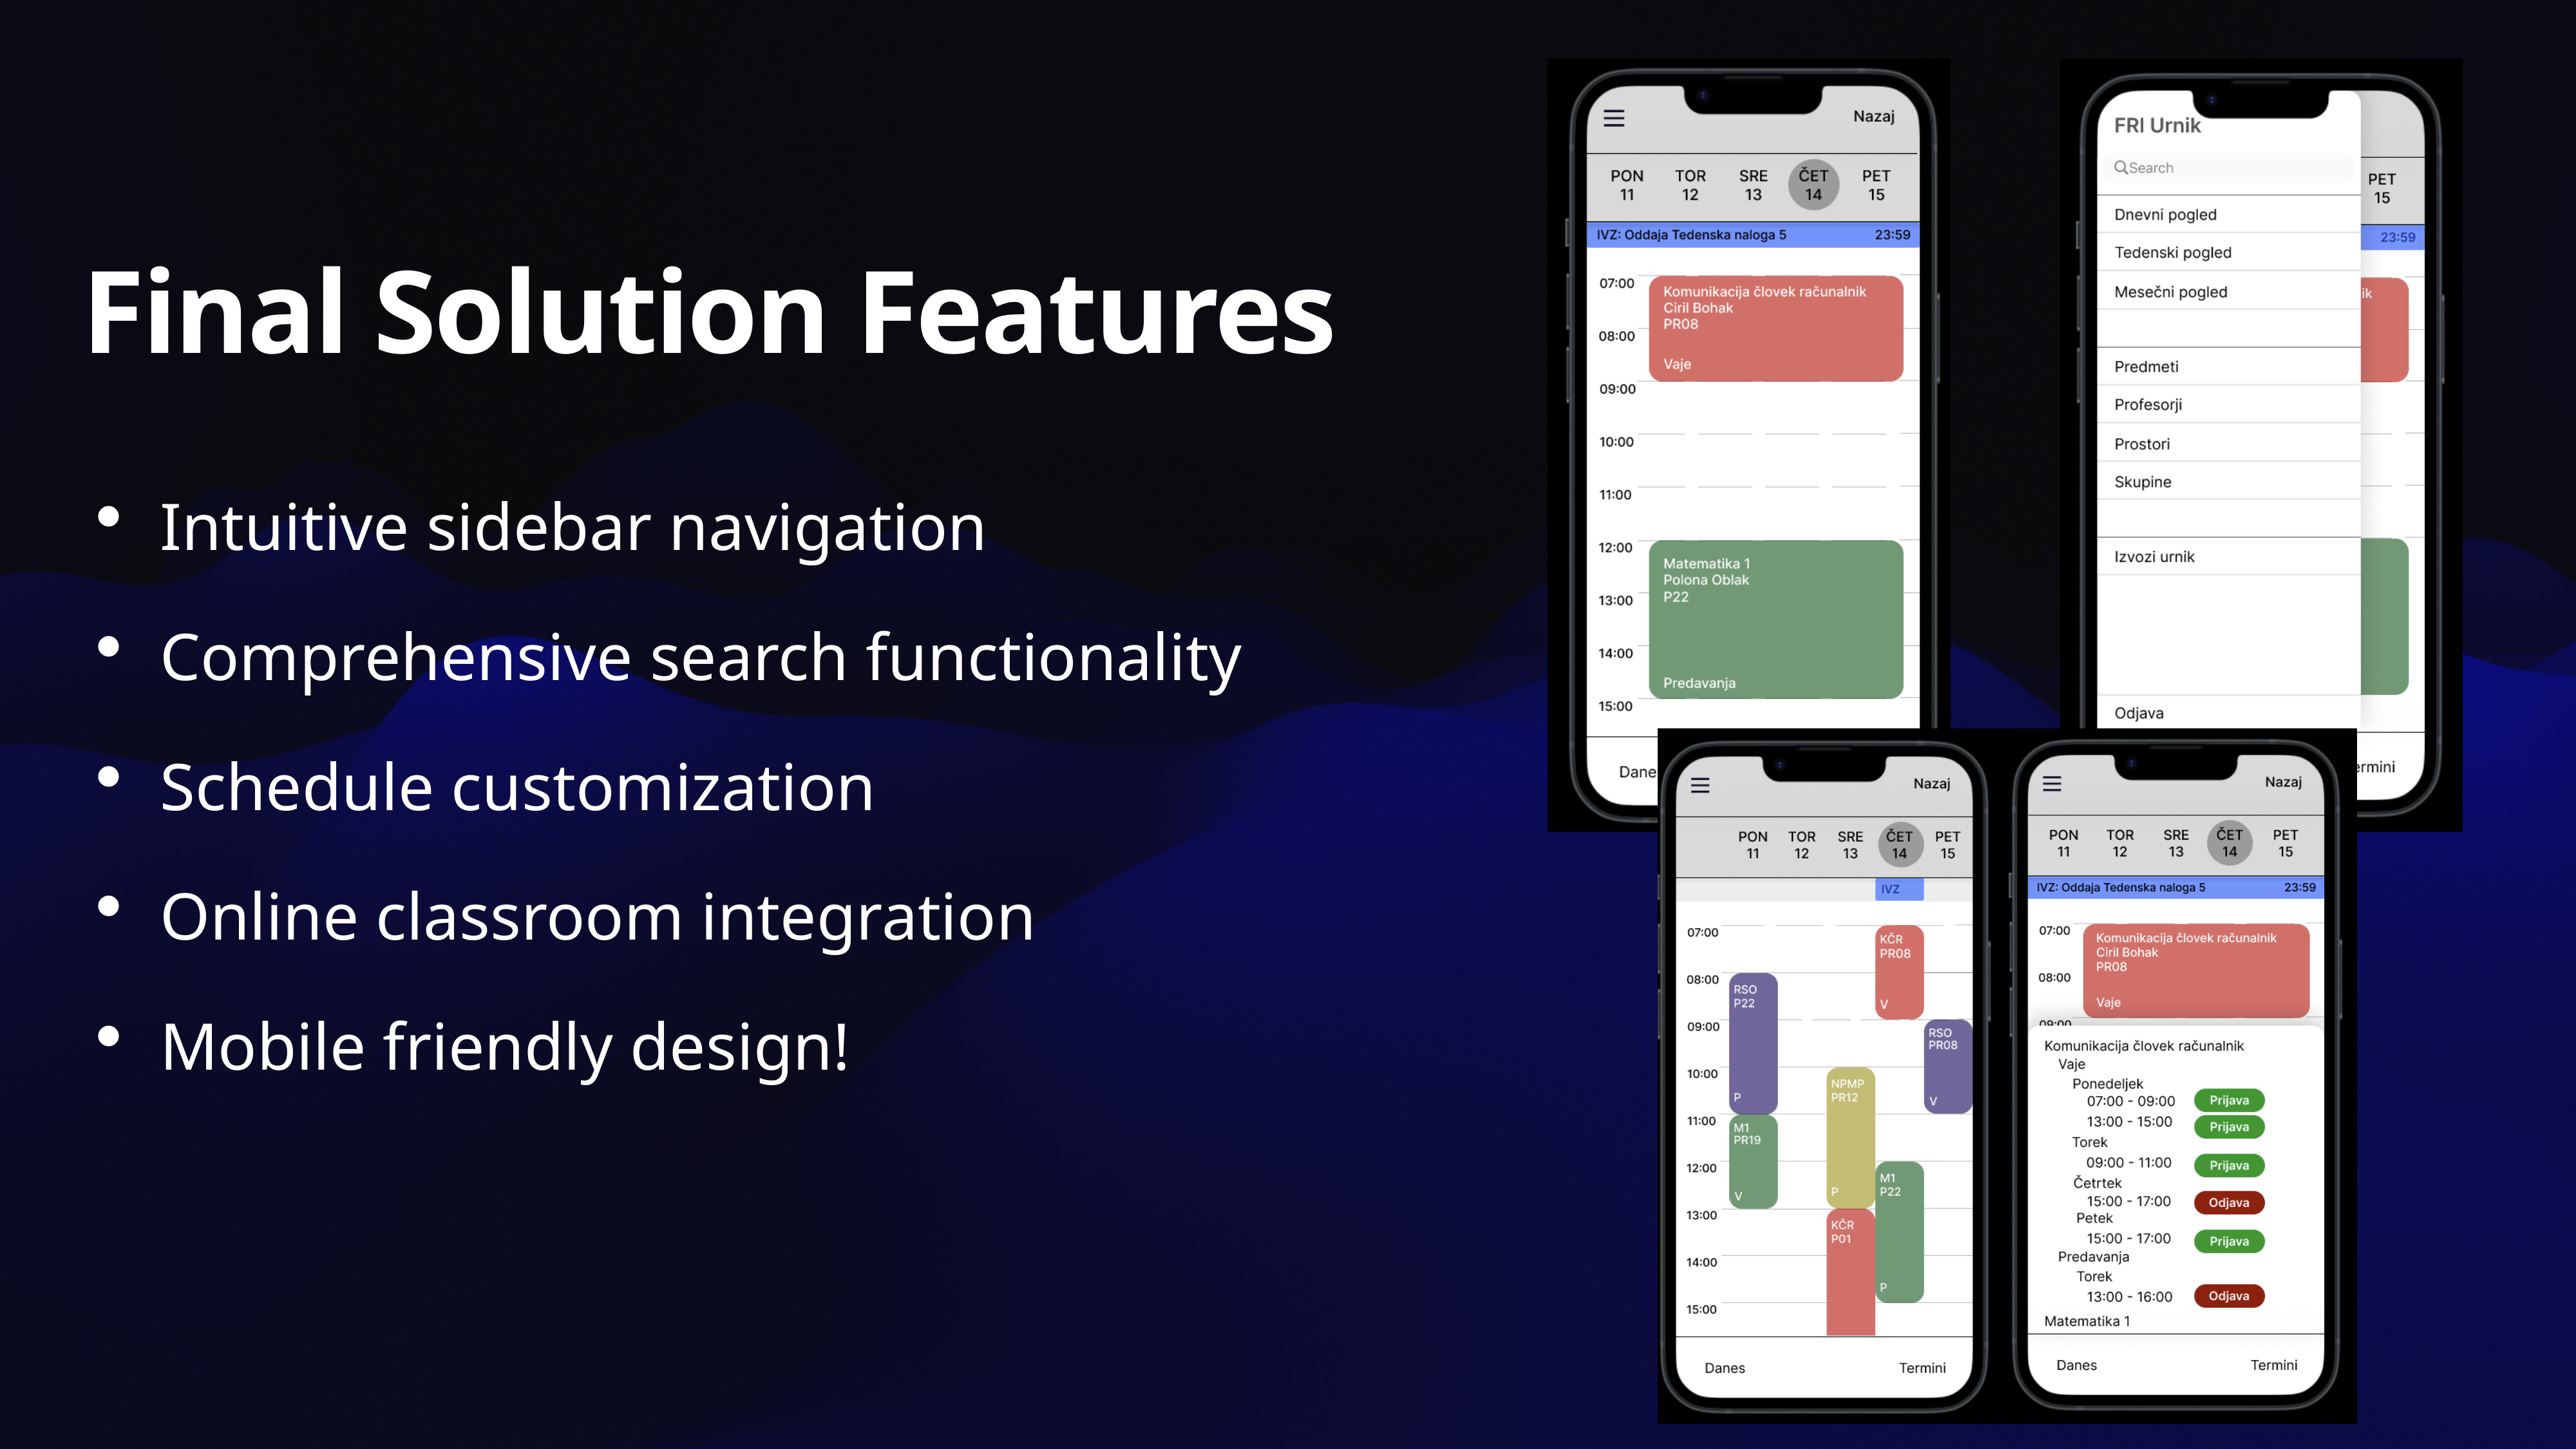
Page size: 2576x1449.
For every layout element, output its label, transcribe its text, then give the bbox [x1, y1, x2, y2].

picture [0, 0, 2576, 1449]
text_box Final Solution Features [77, 260, 1342, 381]
text_box Intuitive sidebar navigation Comprehensive search functionality Schedule customization Online classroom integration Mobile friendly design! [90, 489, 1249, 1090]
